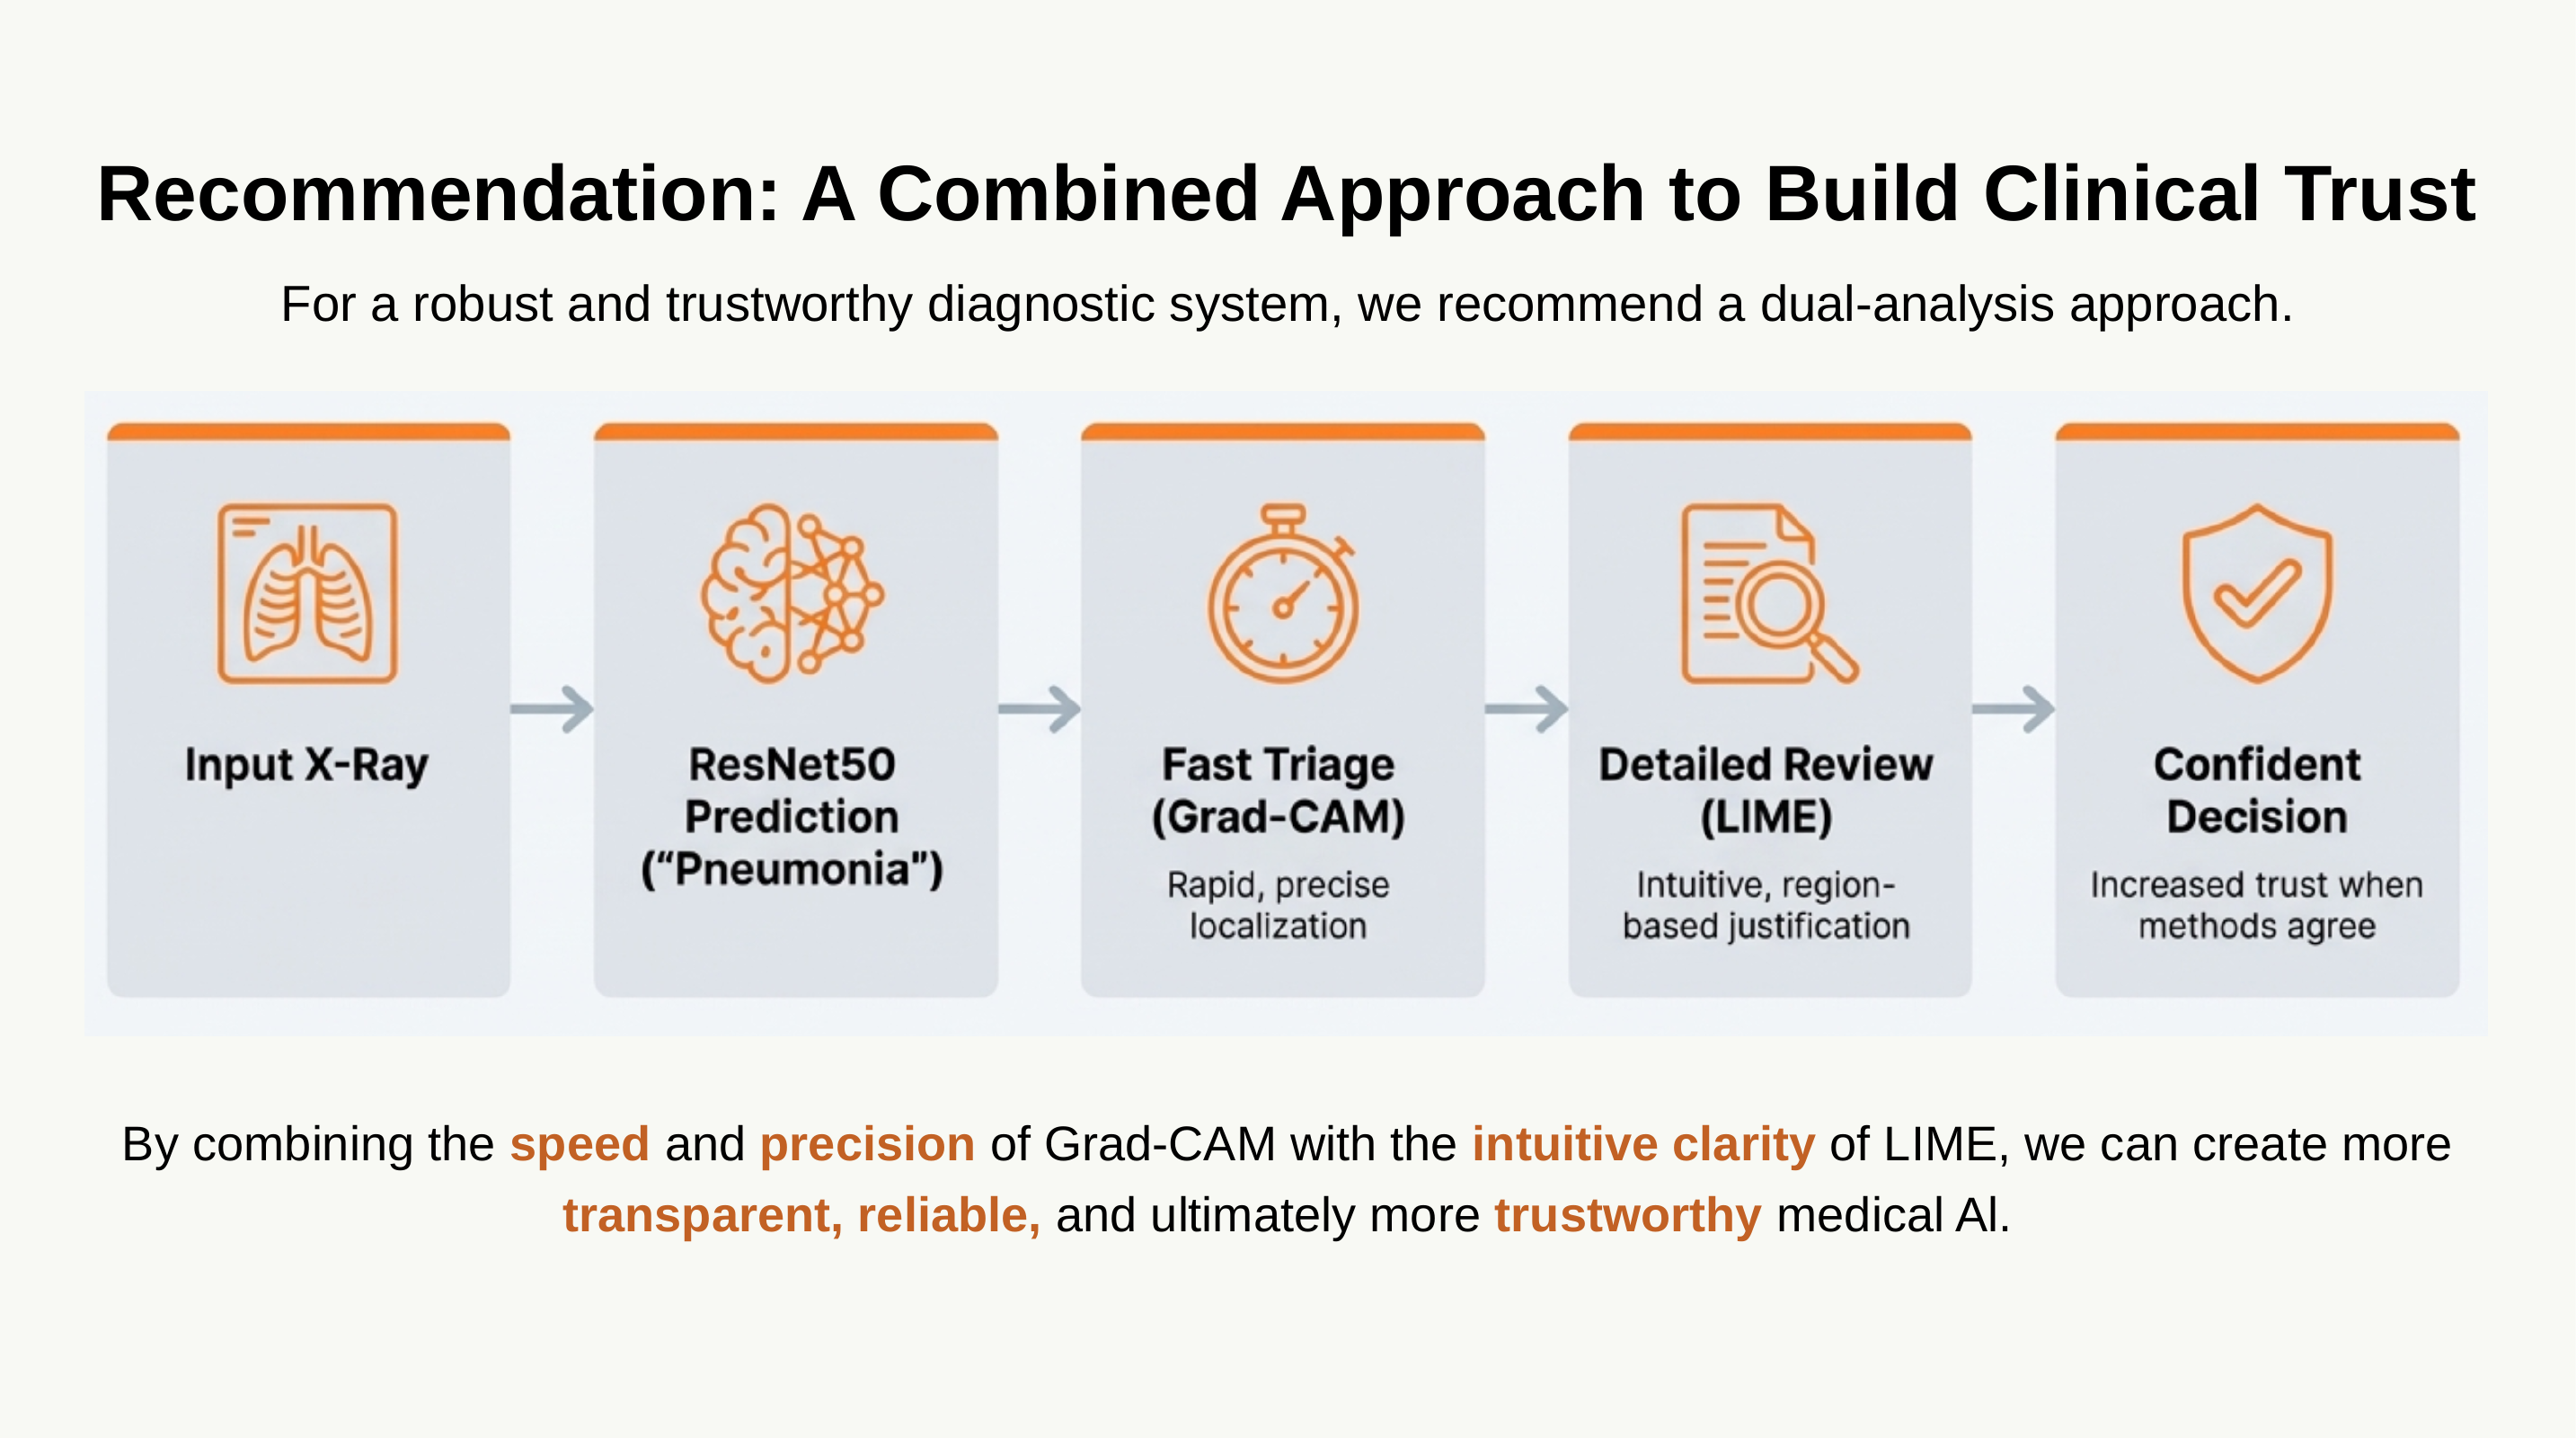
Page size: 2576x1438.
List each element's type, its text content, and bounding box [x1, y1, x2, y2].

text_box By combining the speed and precision of Grad-CAM with the intuitive clarity of LIME, we can create more transparent, reliable, and ultimately more trustworthy medical Al. [121, 1099, 2454, 1242]
text_box Recommendation: A Combined Approach to Build Clinical Trust [96, 142, 2479, 237]
text_box For a robust and trustworthy diagnostic system, we recommend a dual-analysis approach. [280, 271, 2295, 332]
picture [84, 390, 2489, 1036]
